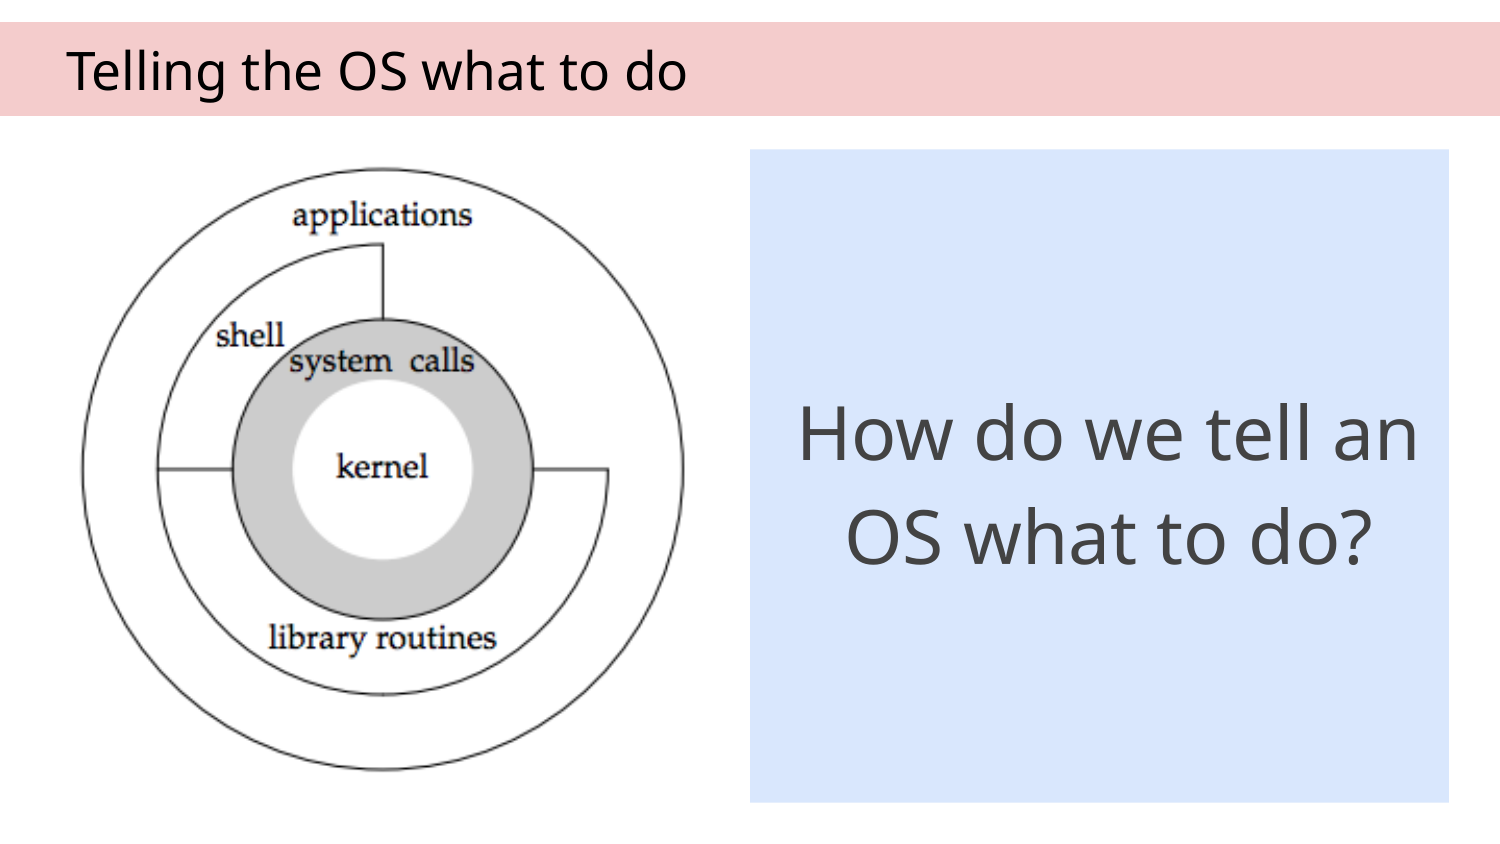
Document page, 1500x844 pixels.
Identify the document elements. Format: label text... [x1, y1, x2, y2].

list How do we tell an OS what to do? [750, 149, 1449, 803]
title Telling the OS what to do [51, 22, 1449, 116]
picture [44, 148, 717, 792]
